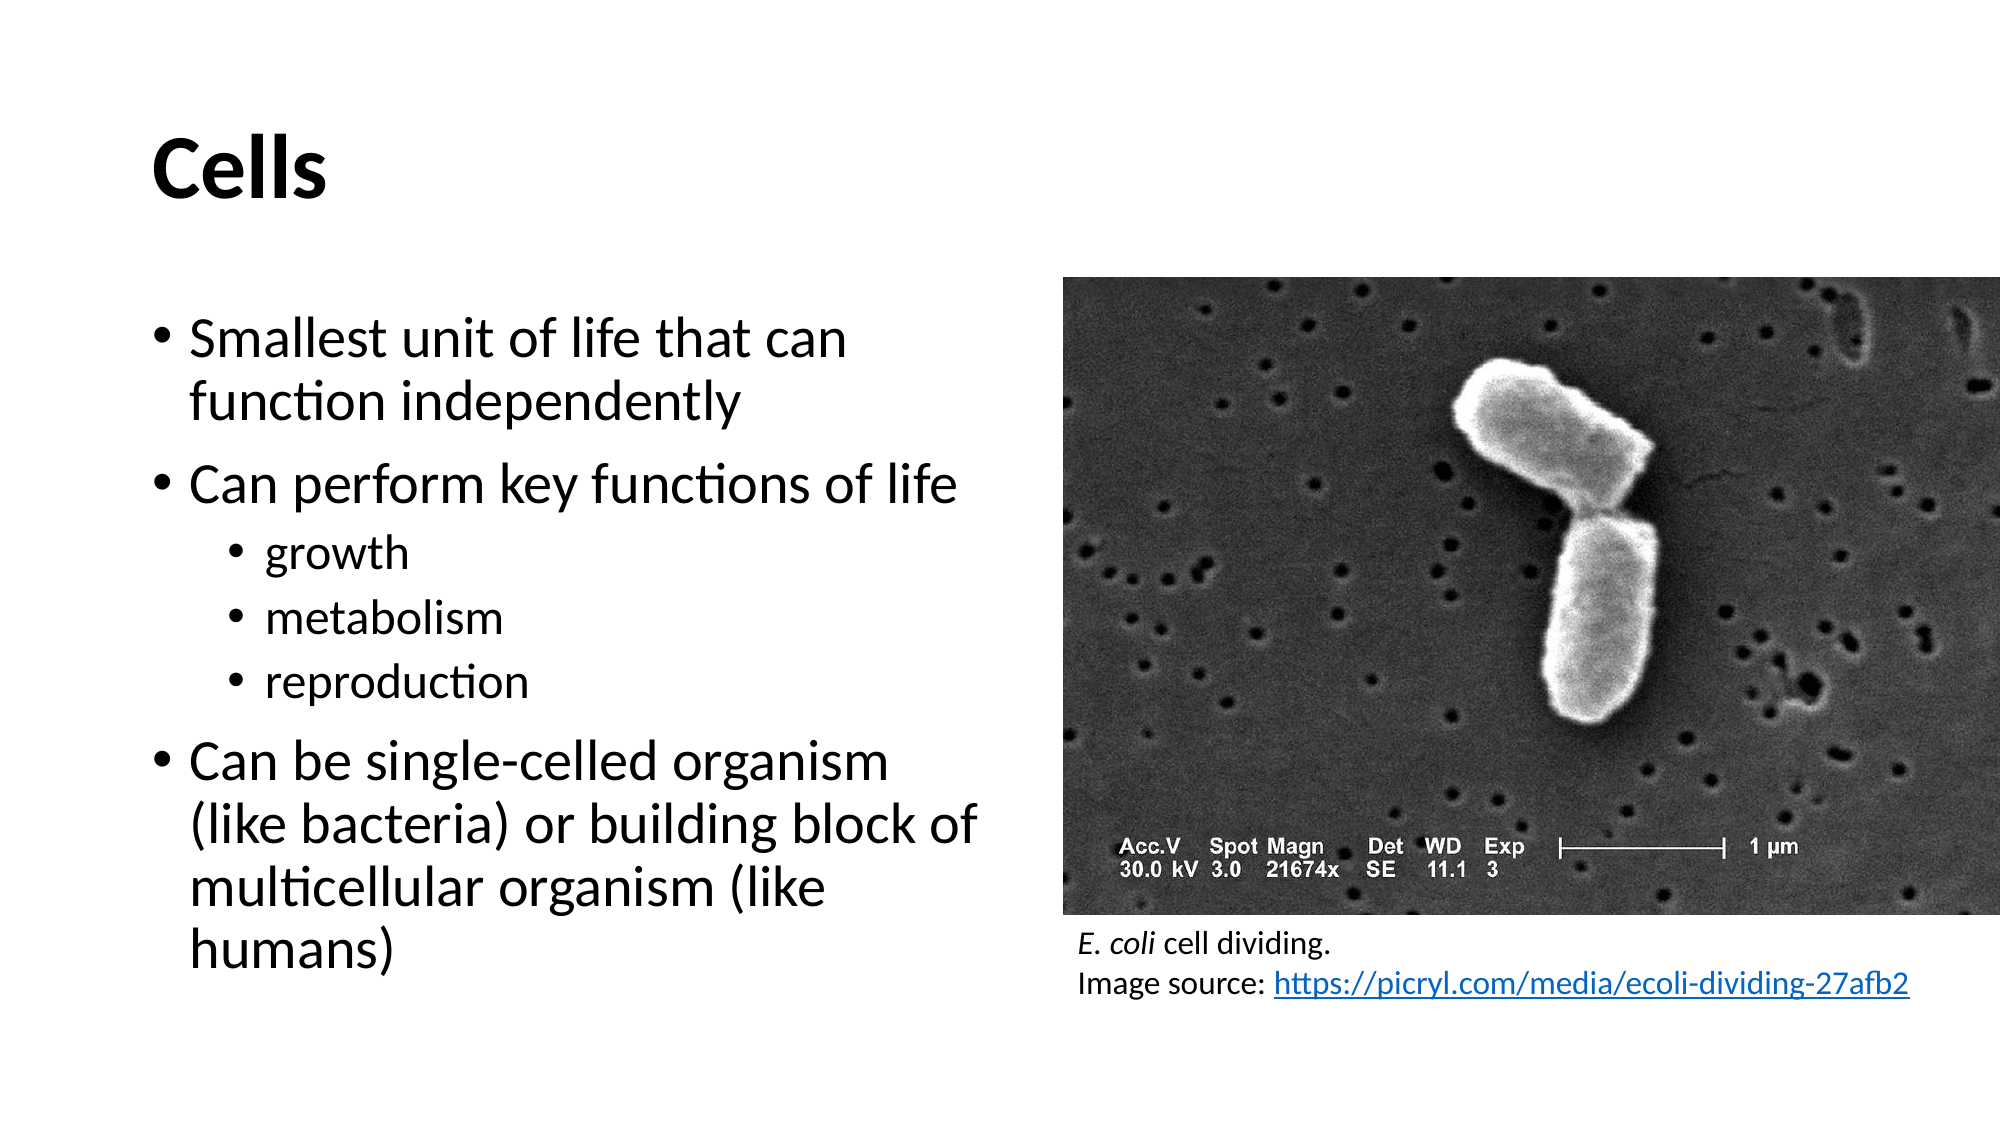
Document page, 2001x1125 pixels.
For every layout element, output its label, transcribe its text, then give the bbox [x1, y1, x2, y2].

list Smallest unit of life that can function independently Can perform key functions of life growth metabolism reproduction Can be single-celled organism (like bacteria) or building block of multicellular organism (like humans) [137, 299, 1013, 1014]
picture [1062, 277, 2000, 915]
text_box E. coli cell dividing. Image source: https://picryl.com/media/ecoli-dividing-27afb2 [1062, 915, 2000, 1009]
title Cells [137, 59, 1863, 278]
